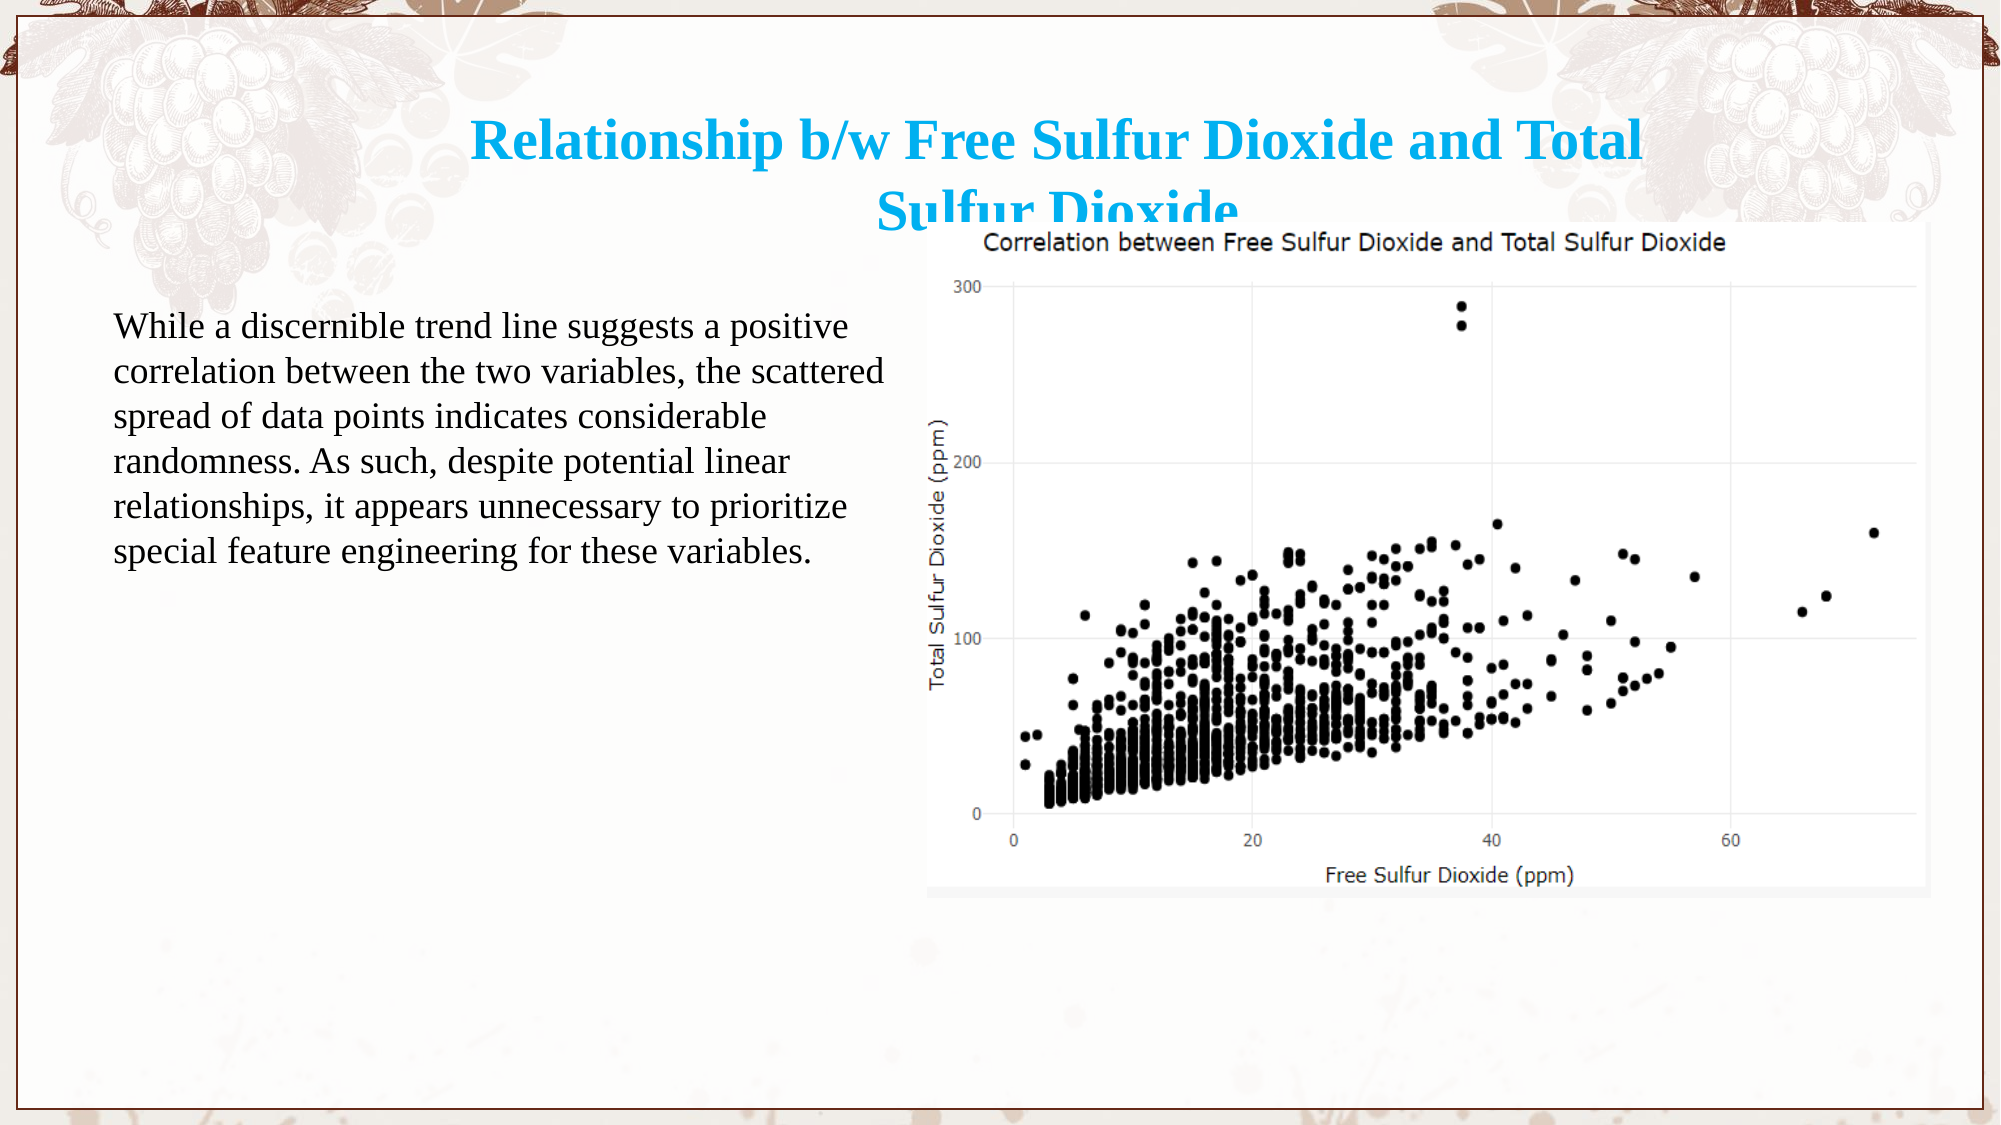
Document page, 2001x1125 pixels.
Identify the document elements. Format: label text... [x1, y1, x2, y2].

picture [0, 0, 2001, 1125]
text_box While a discernible trend line suggests a positive correlation between the two variables, the scattered spread of data points indicates considerable randomness. As such, despite potential linear relationships, it appears unnecessary to prioritize special feature engineering for these variables. [98, 294, 911, 579]
text_box Relationship b/w Free Sulfur Dioxide and Total Sulfur Dioxide [454, 94, 1663, 249]
